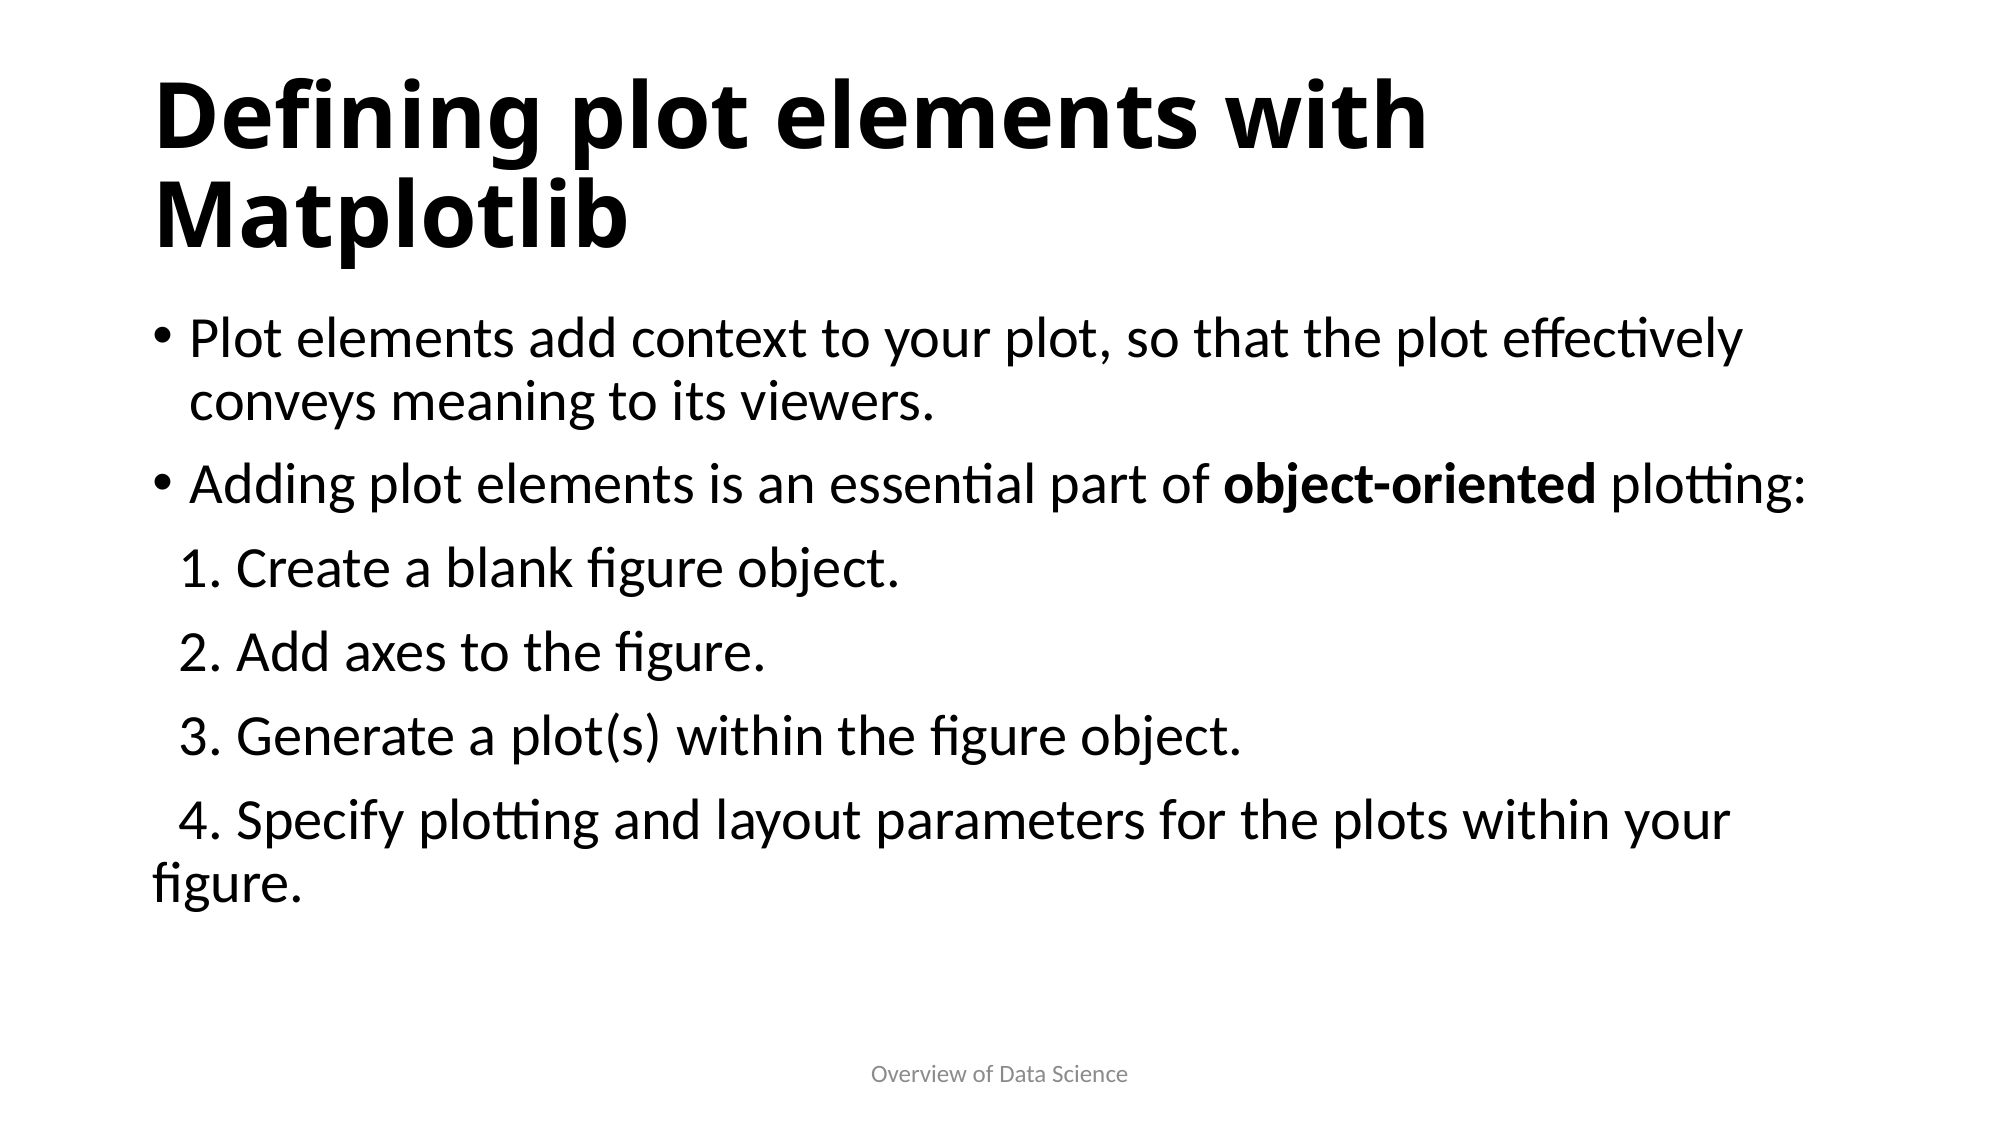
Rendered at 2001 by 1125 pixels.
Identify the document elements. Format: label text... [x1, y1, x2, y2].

title Defining plot elements with Matplotlib [137, 59, 1863, 278]
list Plot elements add context to your plot, so that the plot effectively conveys meaning to its viewers. Adding plot elements is an essential part of object-oriented plotting: 1. Create a blank figure object. 2. Add axes to the figure. 3. Generate a plot(s) within the figure object. 4. Specify plotting and layout parameters for the plots within your figure. [137, 299, 1863, 1014]
footer Overview of Data Science [662, 1042, 1338, 1103]
